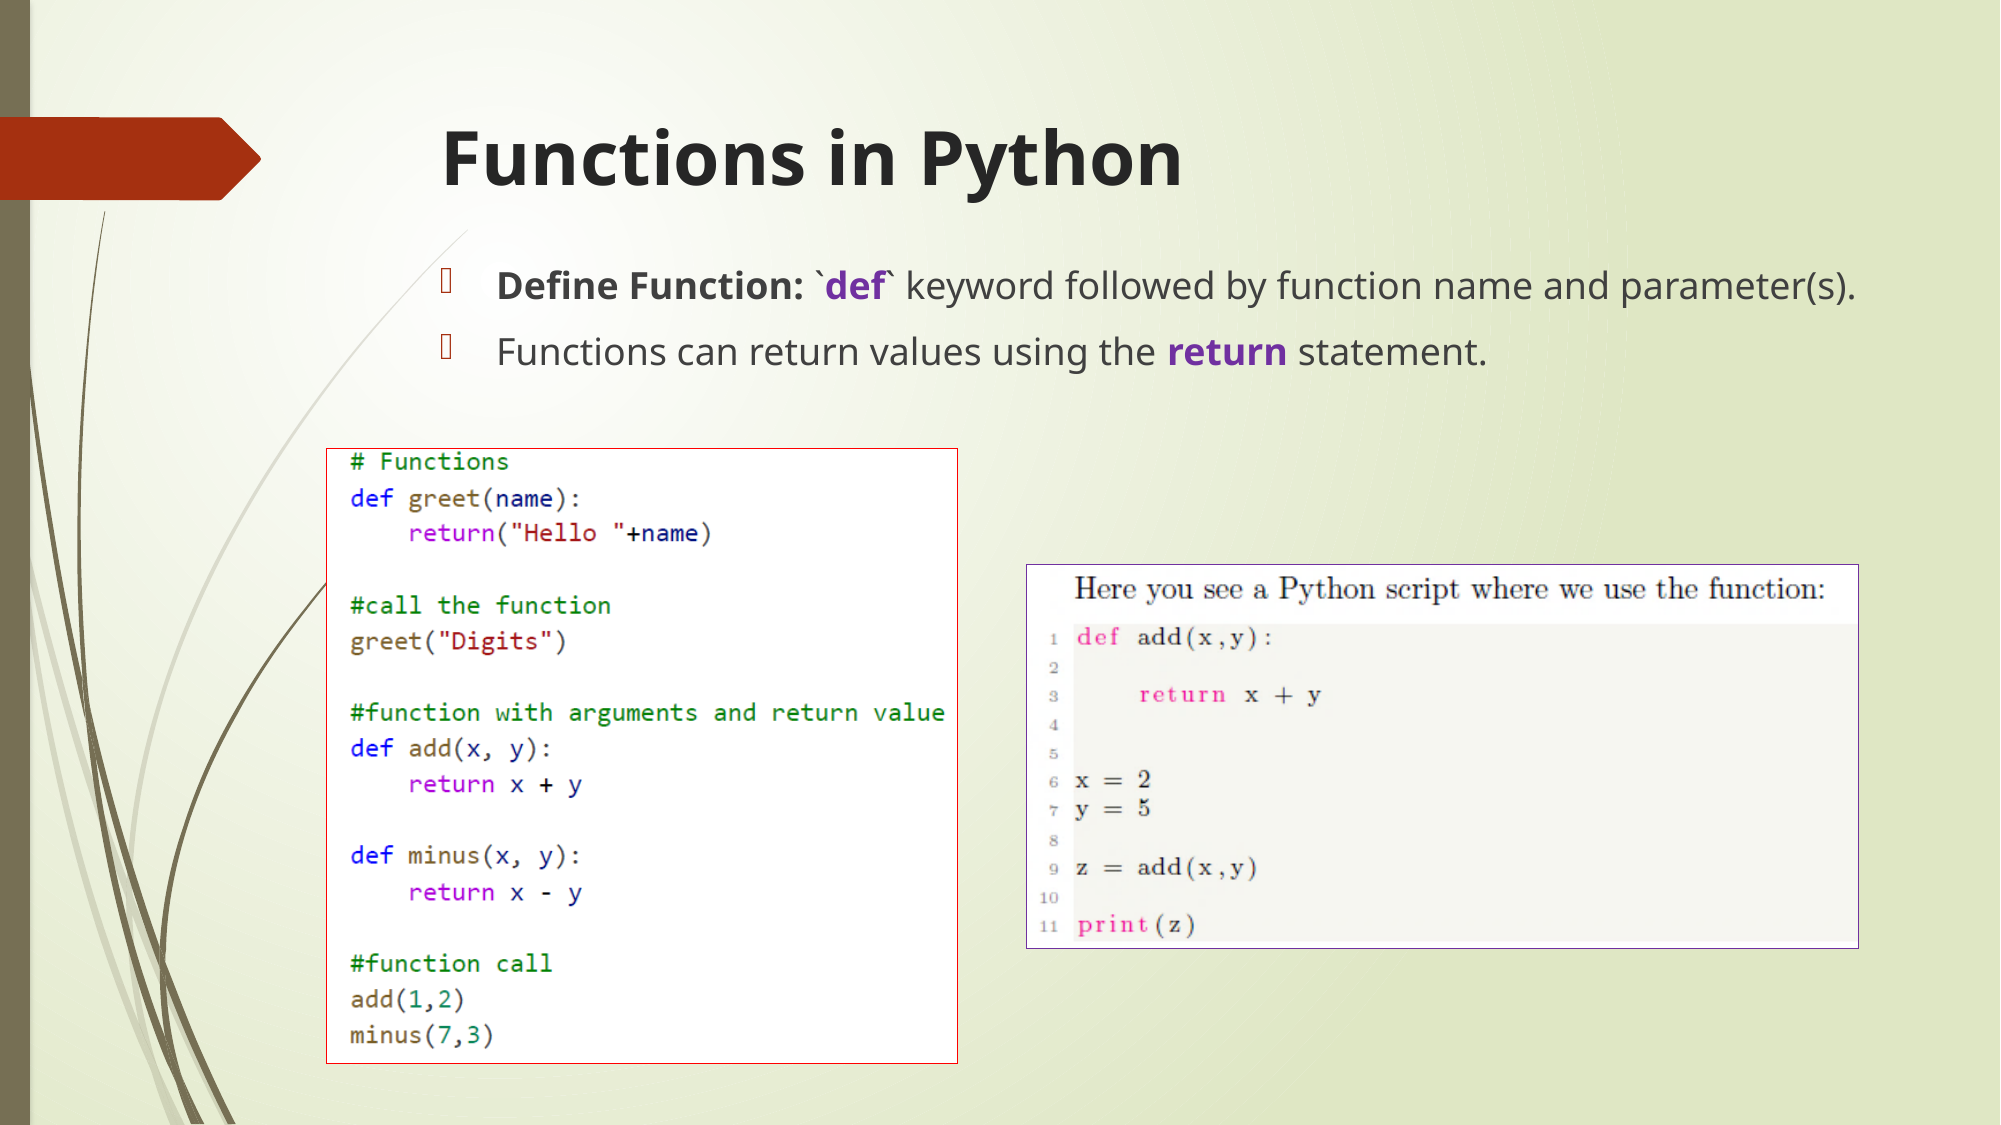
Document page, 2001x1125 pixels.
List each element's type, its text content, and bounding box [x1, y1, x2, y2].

list Define Function: `def` keyword followed by function name and parameter(s). Functions can return values using the return statement. [424, 254, 1888, 875]
picture [1026, 564, 1860, 949]
picture [326, 448, 958, 1065]
title Functions in Python [425, 102, 1888, 254]
